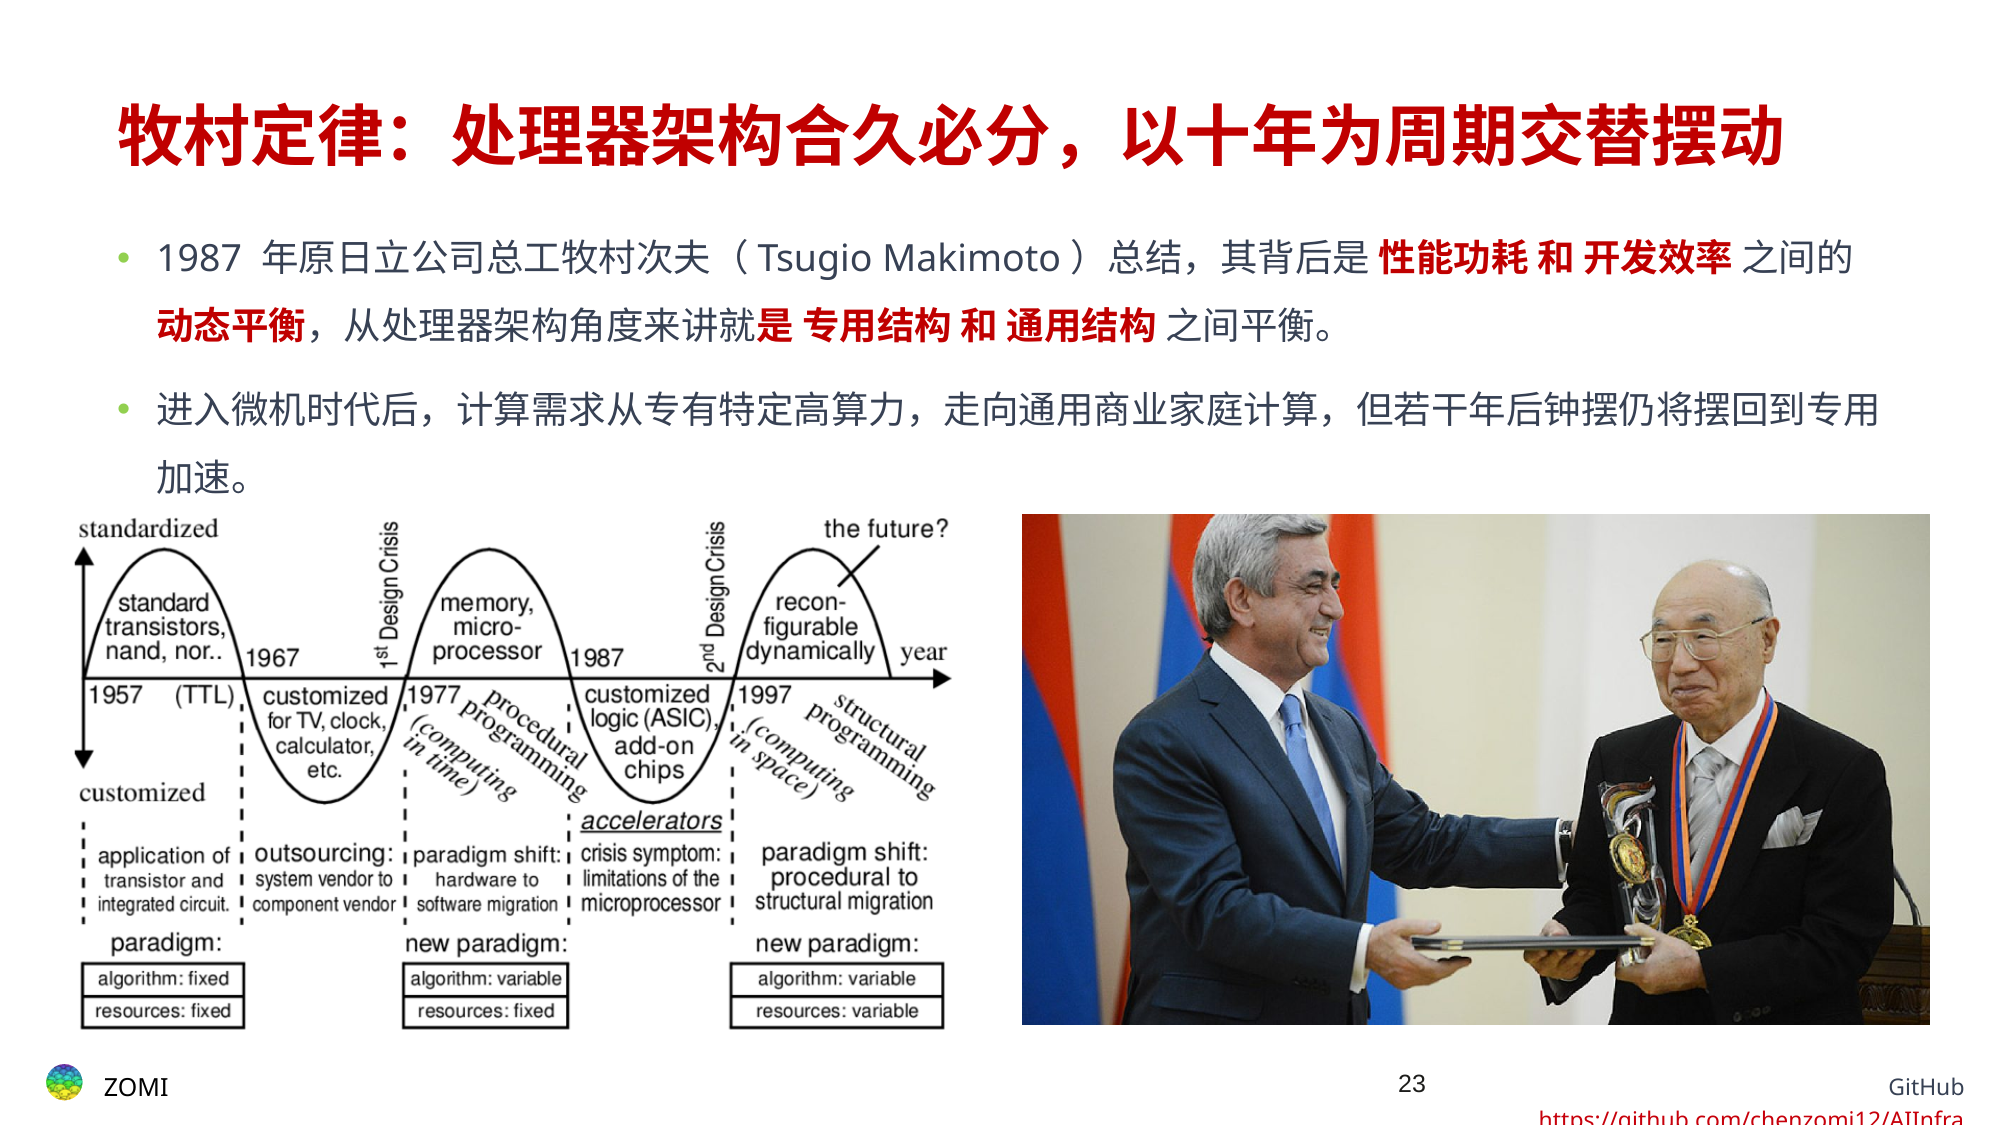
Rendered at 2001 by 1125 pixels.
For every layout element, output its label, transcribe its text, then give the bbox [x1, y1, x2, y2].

picture [73, 513, 960, 1043]
list 1987 年原日立公司总工牧村次夫（Tsugio Makimoto）总结，其背后是 性能功耗 和 开发效率 之间的动态平衡，从处理器架构角度来讲就是 专用结构 和 通用结构 之间平衡。 进入微机时代后，计算需求从专有特定高算力，走向通用商业家庭计算，但若干年后钟摆仍将摆回到专用加速。 [102, 204, 1901, 1043]
picture [47, 1065, 82, 1100]
picture [1021, 513, 1930, 1025]
title 牧村定律：处理器架构合久必分，以十年为周期交替摆动 [102, 85, 1901, 183]
